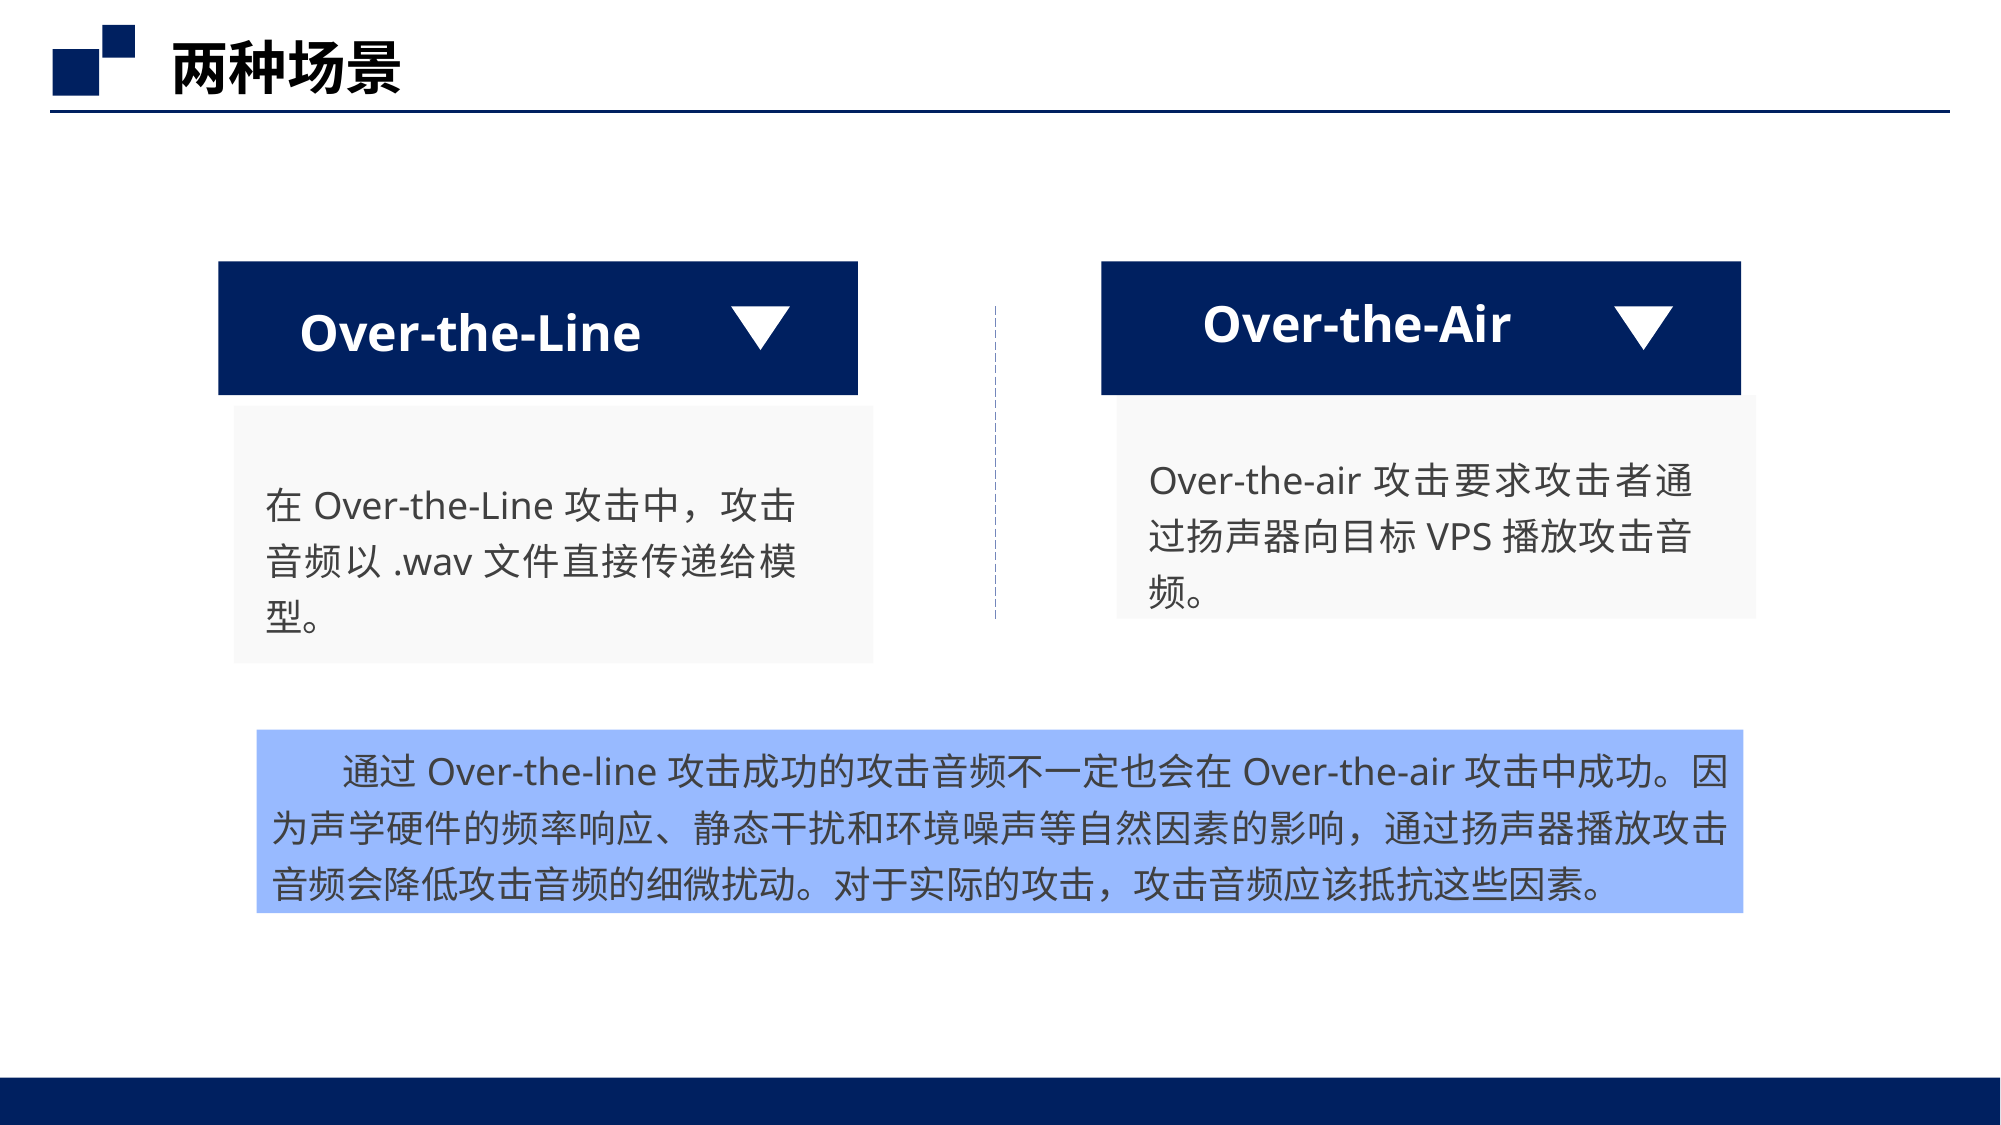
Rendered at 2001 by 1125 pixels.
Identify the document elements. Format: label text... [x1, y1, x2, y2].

text_box 通过Over-the-line攻击成功的攻击音频不一定也会在Over-the-air攻击中成功。因为声学硬件的频率响应、静态干扰和环境噪声等自然因素的影响，通过扬声器播放攻击音频会降低攻击音频的细微扰动。对于实际的攻击，攻击音频应该抵抗这些因素。 [256, 729, 1744, 914]
text_box [233, 405, 874, 664]
text_box Over-the-Line [284, 294, 657, 369]
text_box 两种场景 [170, 31, 692, 104]
text_box [731, 306, 790, 351]
text_box [218, 261, 858, 396]
text_box Over-the-Air [1188, 284, 1527, 360]
text_box Over-the-air攻击要求攻击者通过扬声器向目标VPS播放攻击音频。 [1133, 438, 1708, 622]
text_box [1101, 261, 1742, 396]
text_box [1614, 306, 1674, 351]
text_box [1116, 395, 1757, 619]
text_box 在Over-the-Line攻击中，攻击音频以.wav文件直接传递给模型。 [250, 463, 812, 647]
